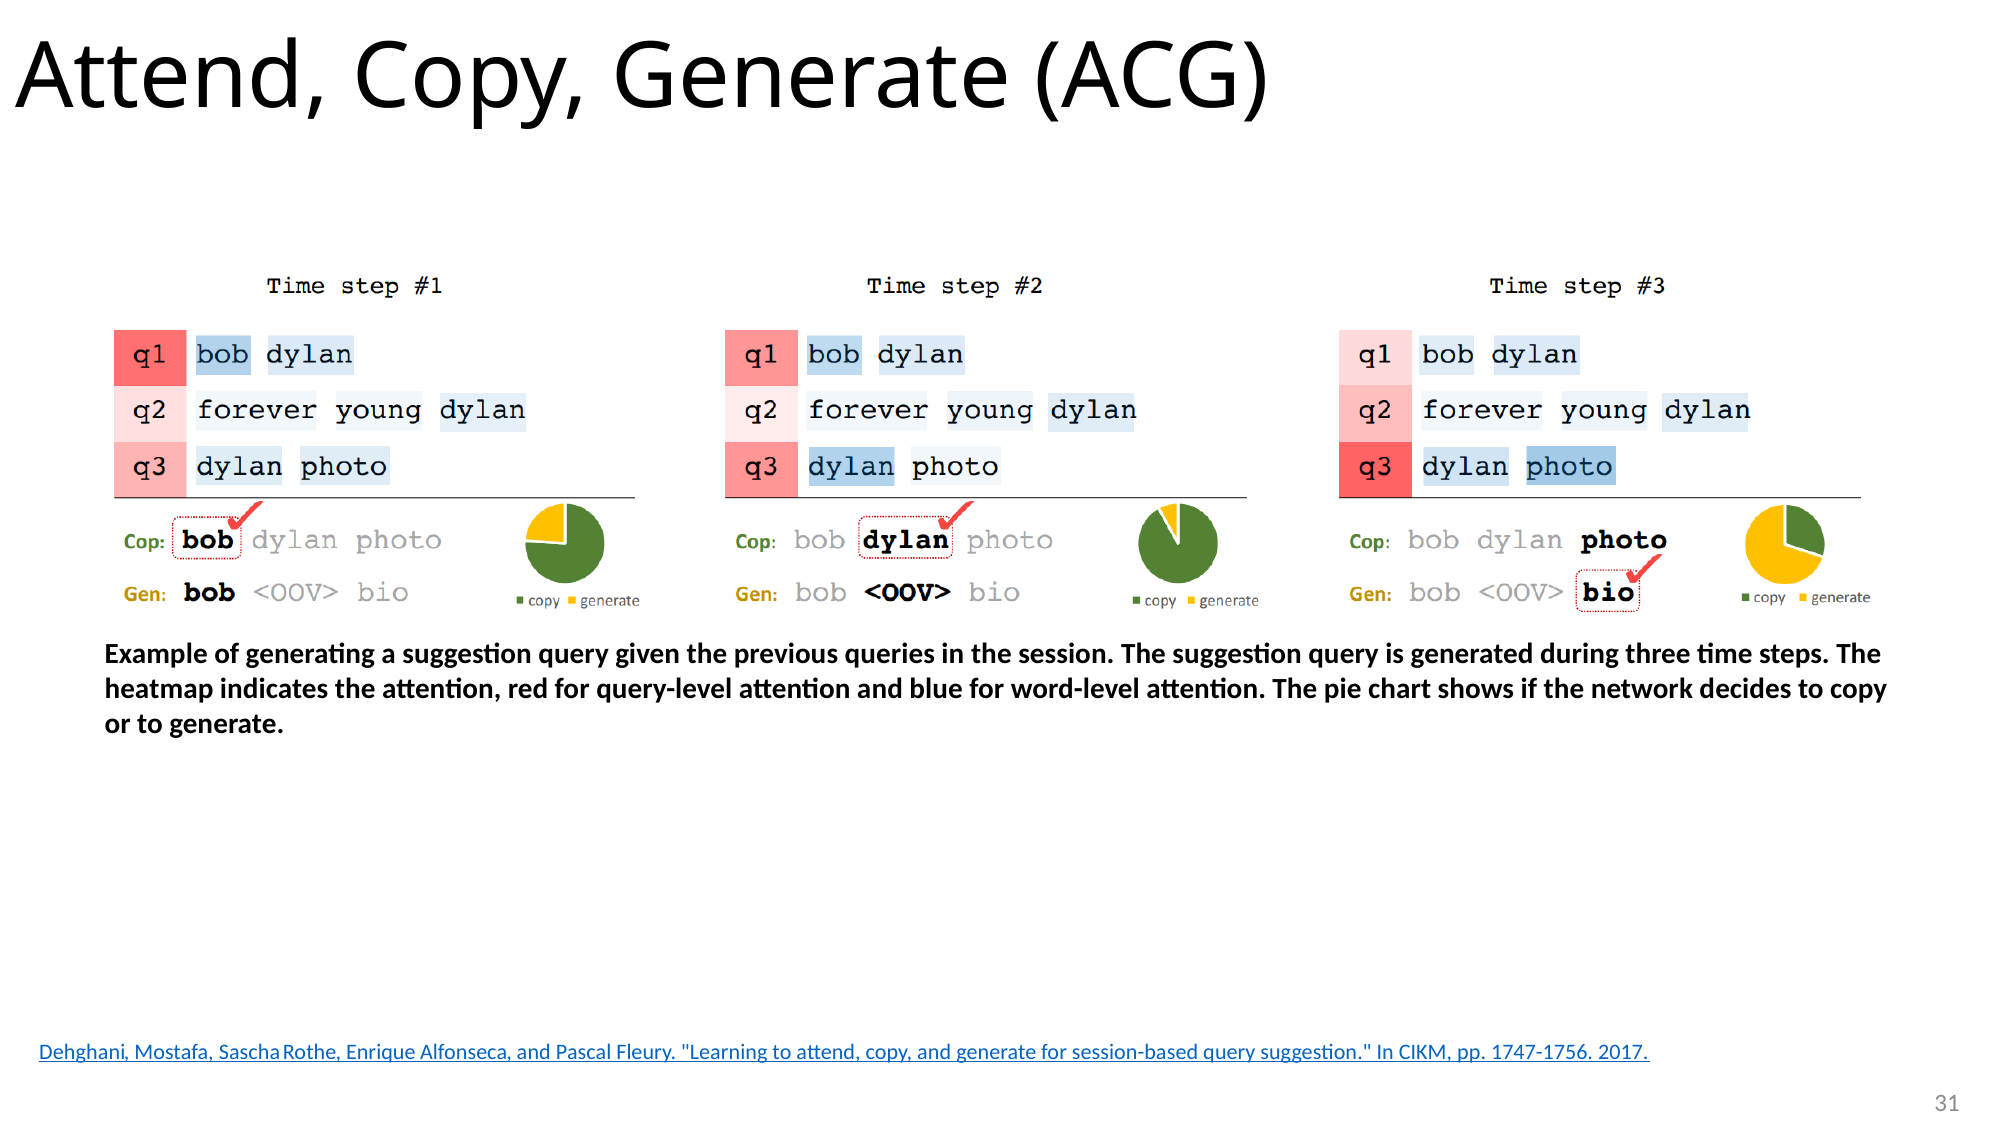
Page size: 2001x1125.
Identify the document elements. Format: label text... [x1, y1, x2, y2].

list Dehghani, Mostafa, Sascha Rothe, Enrique Alfonseca, and Pascal Fleury. "Learning to attend, copy, and generate for session-based query suggestion." In CIKM, pp. 1747-1756. 2017. [24, 1032, 1975, 1072]
picture [30, 264, 1934, 624]
title Attend, Copy, Generate (ACG) [0, 0, 2000, 157]
slide_number 31 [1412, 1071, 1975, 1125]
text_box Example of generating a suggestion query given the previous queries in the session. The suggestion query is generated during three time steps. The heatmap indicates the attention, red for query-level attention and blue for word-level attention. The pie chart shows if the network decides to copy or to generate. [89, 627, 1918, 747]
